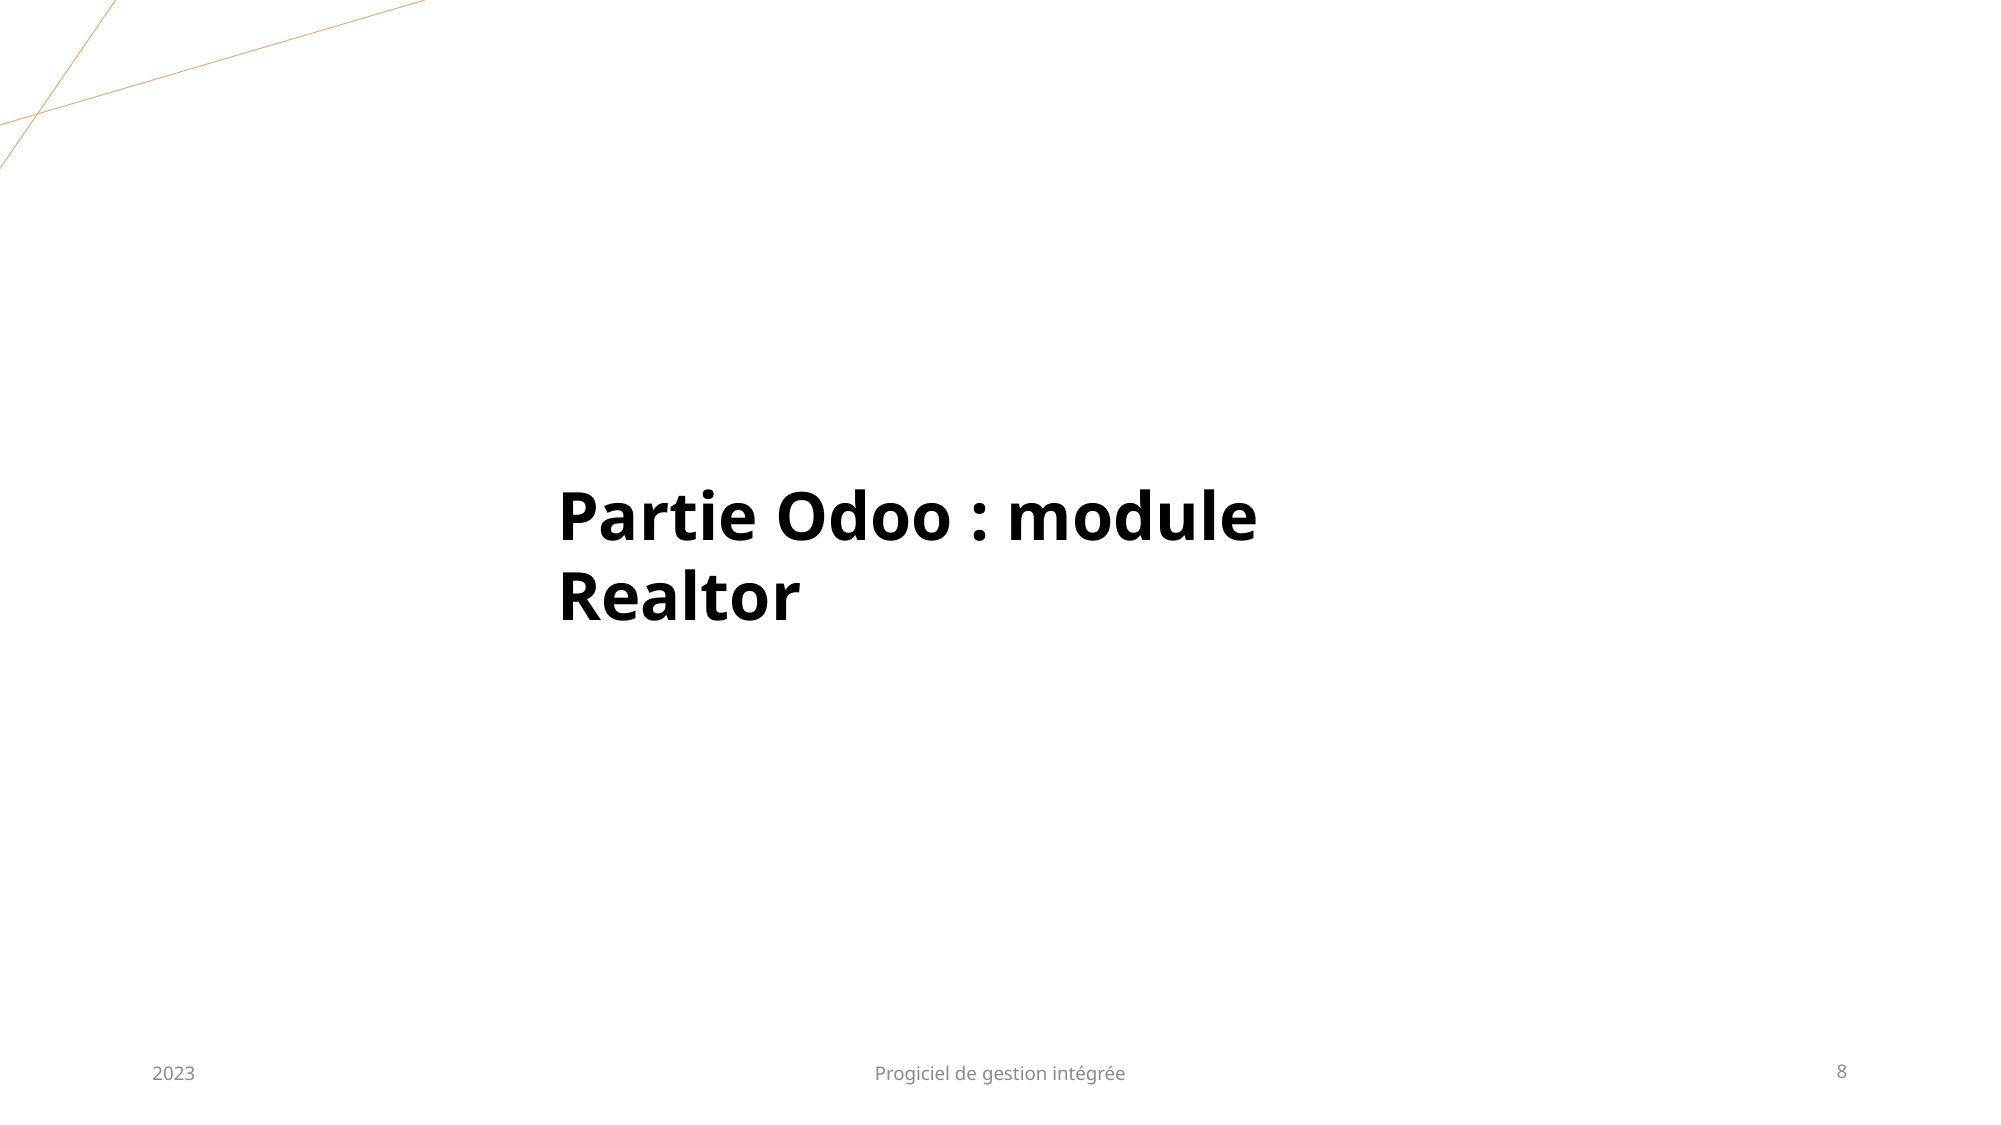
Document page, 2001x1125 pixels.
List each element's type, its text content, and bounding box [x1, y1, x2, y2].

text_box Partie Odoo : module Realtor [542, 466, 1456, 642]
slide_number 8 [1412, 1042, 1863, 1103]
footer Progiciel de gestion intégrée [662, 1042, 1338, 1103]
slide_number 2023 [137, 1042, 588, 1103]
